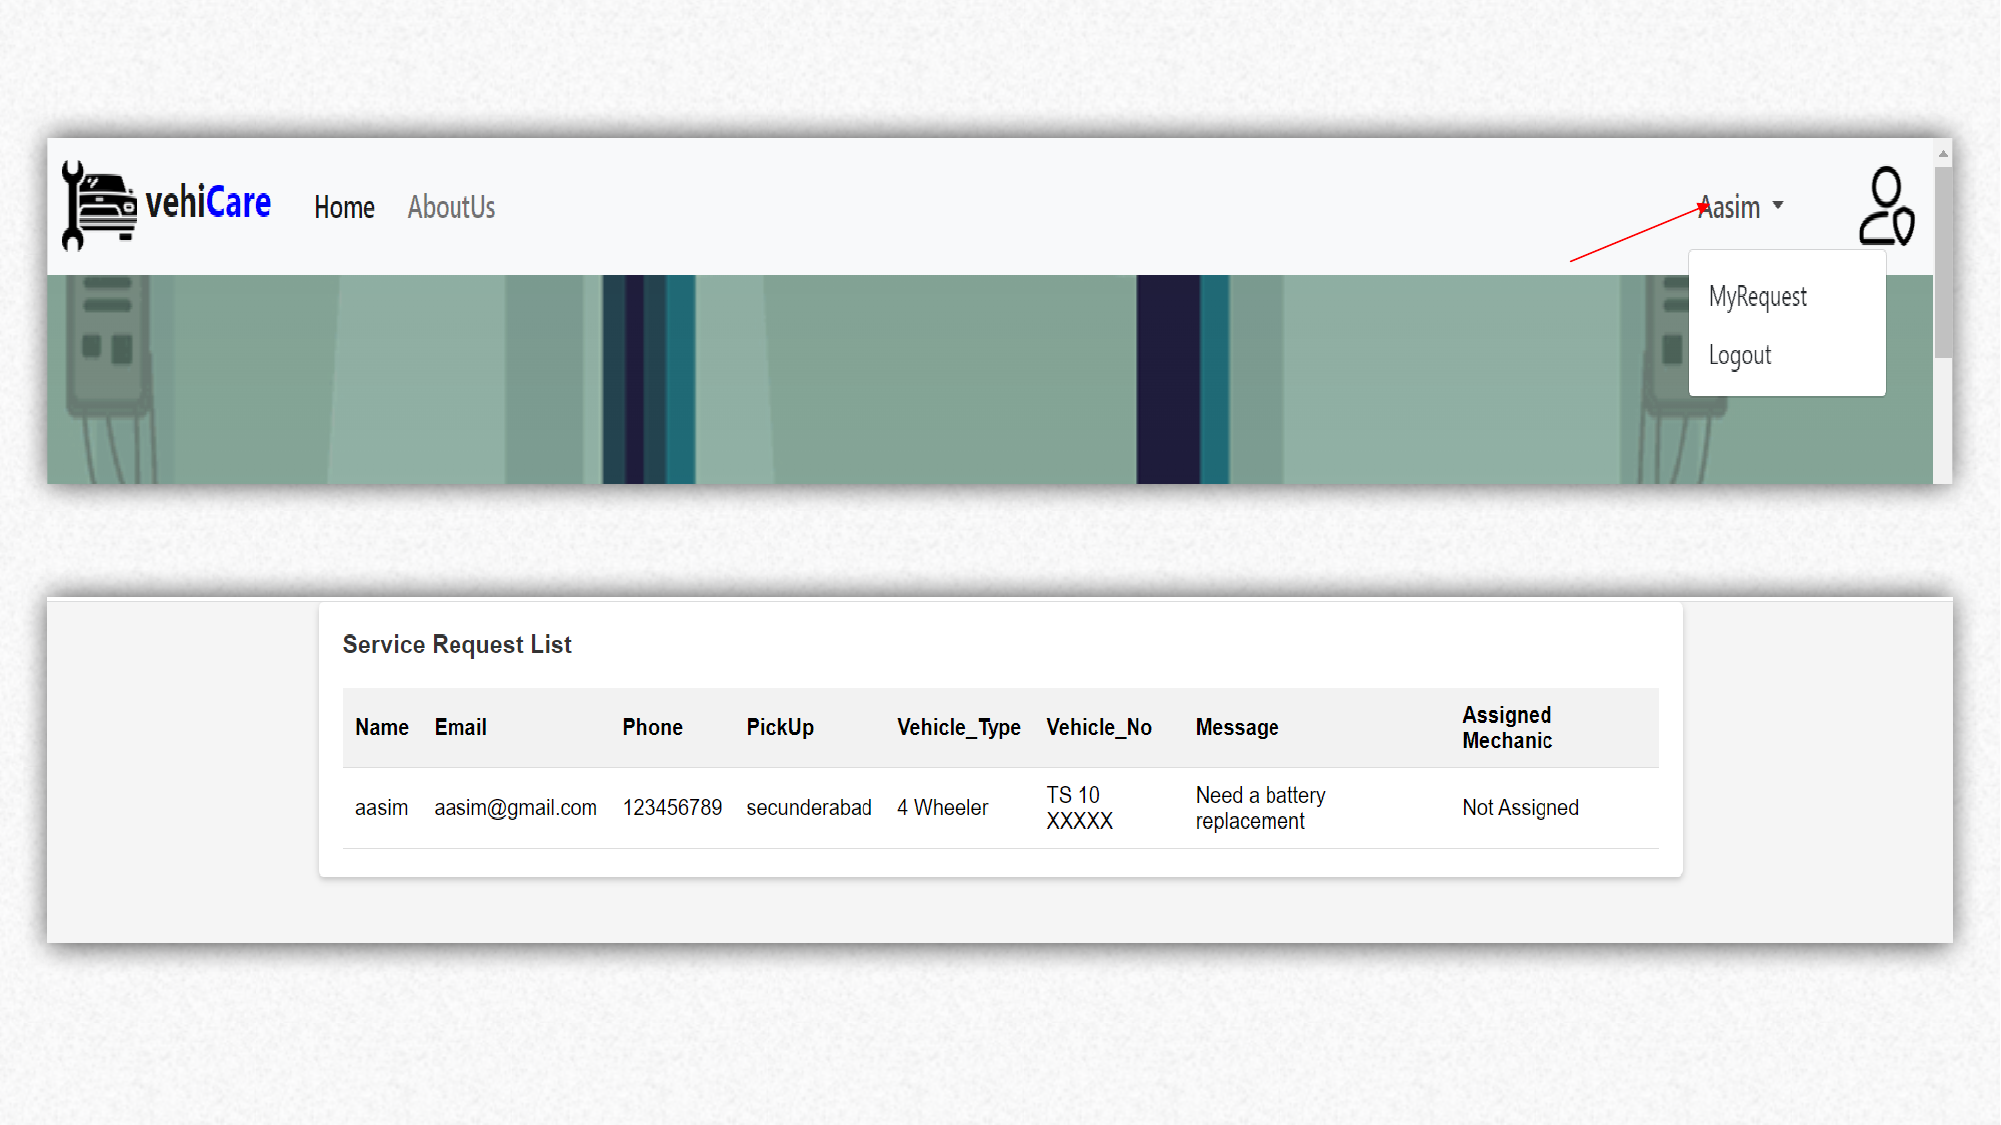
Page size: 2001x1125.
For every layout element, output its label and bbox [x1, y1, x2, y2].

list [47, 597, 1953, 944]
text_box [1570, 203, 1711, 262]
picture [47, 137, 1953, 484]
